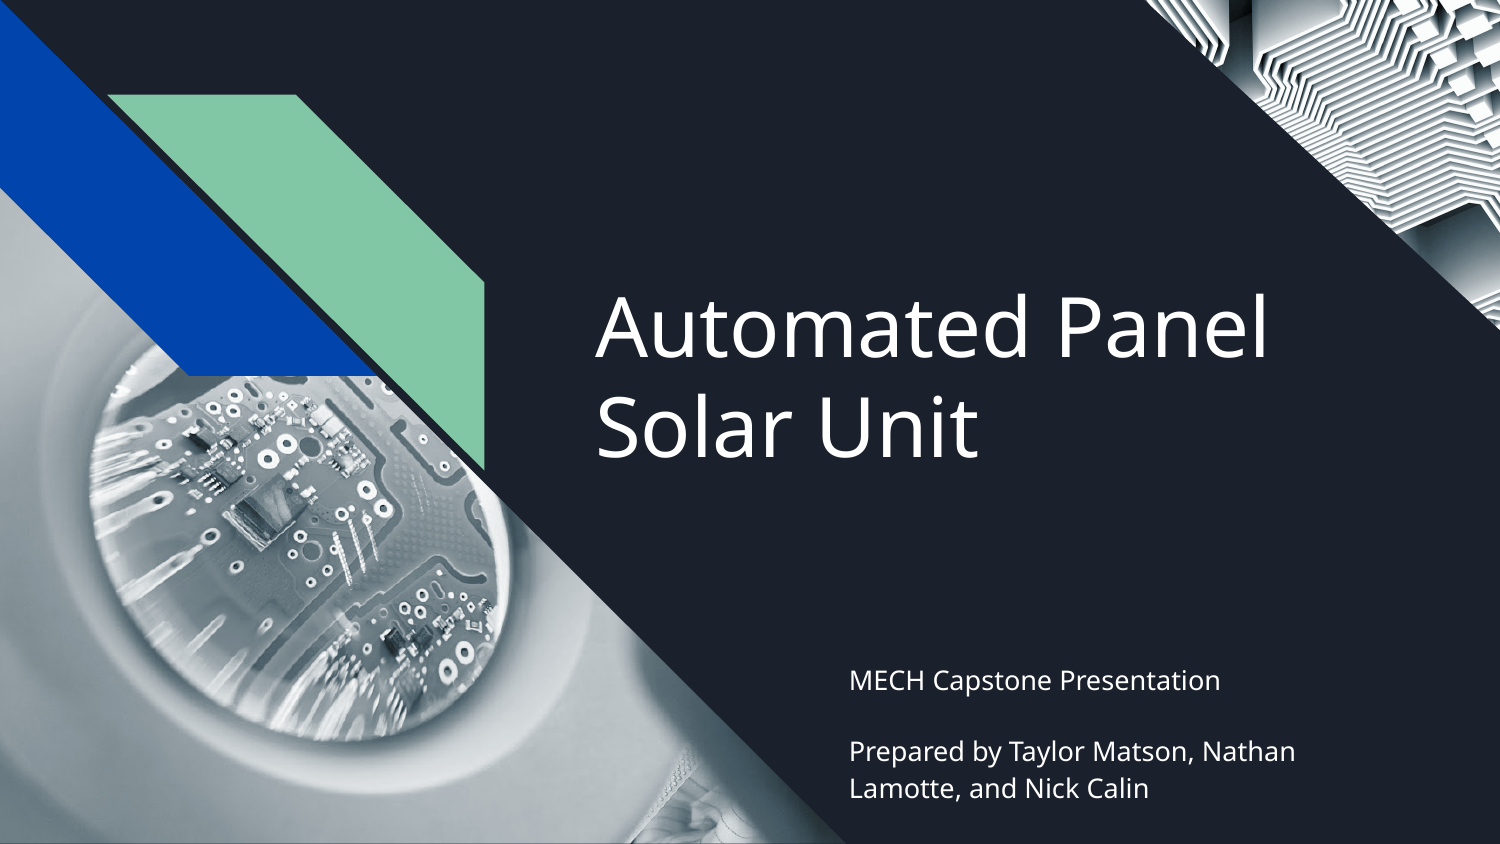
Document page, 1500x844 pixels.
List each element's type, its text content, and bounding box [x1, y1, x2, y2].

picture [0, 189, 847, 844]
subtitle MECH Capstone Presentation Prepared by Taylor Matson, Nathan Lamotte, and Nick Calin [833, 643, 1404, 727]
title Automated Panel Solar Unit [580, 258, 1404, 518]
picture [1144, 0, 1500, 331]
